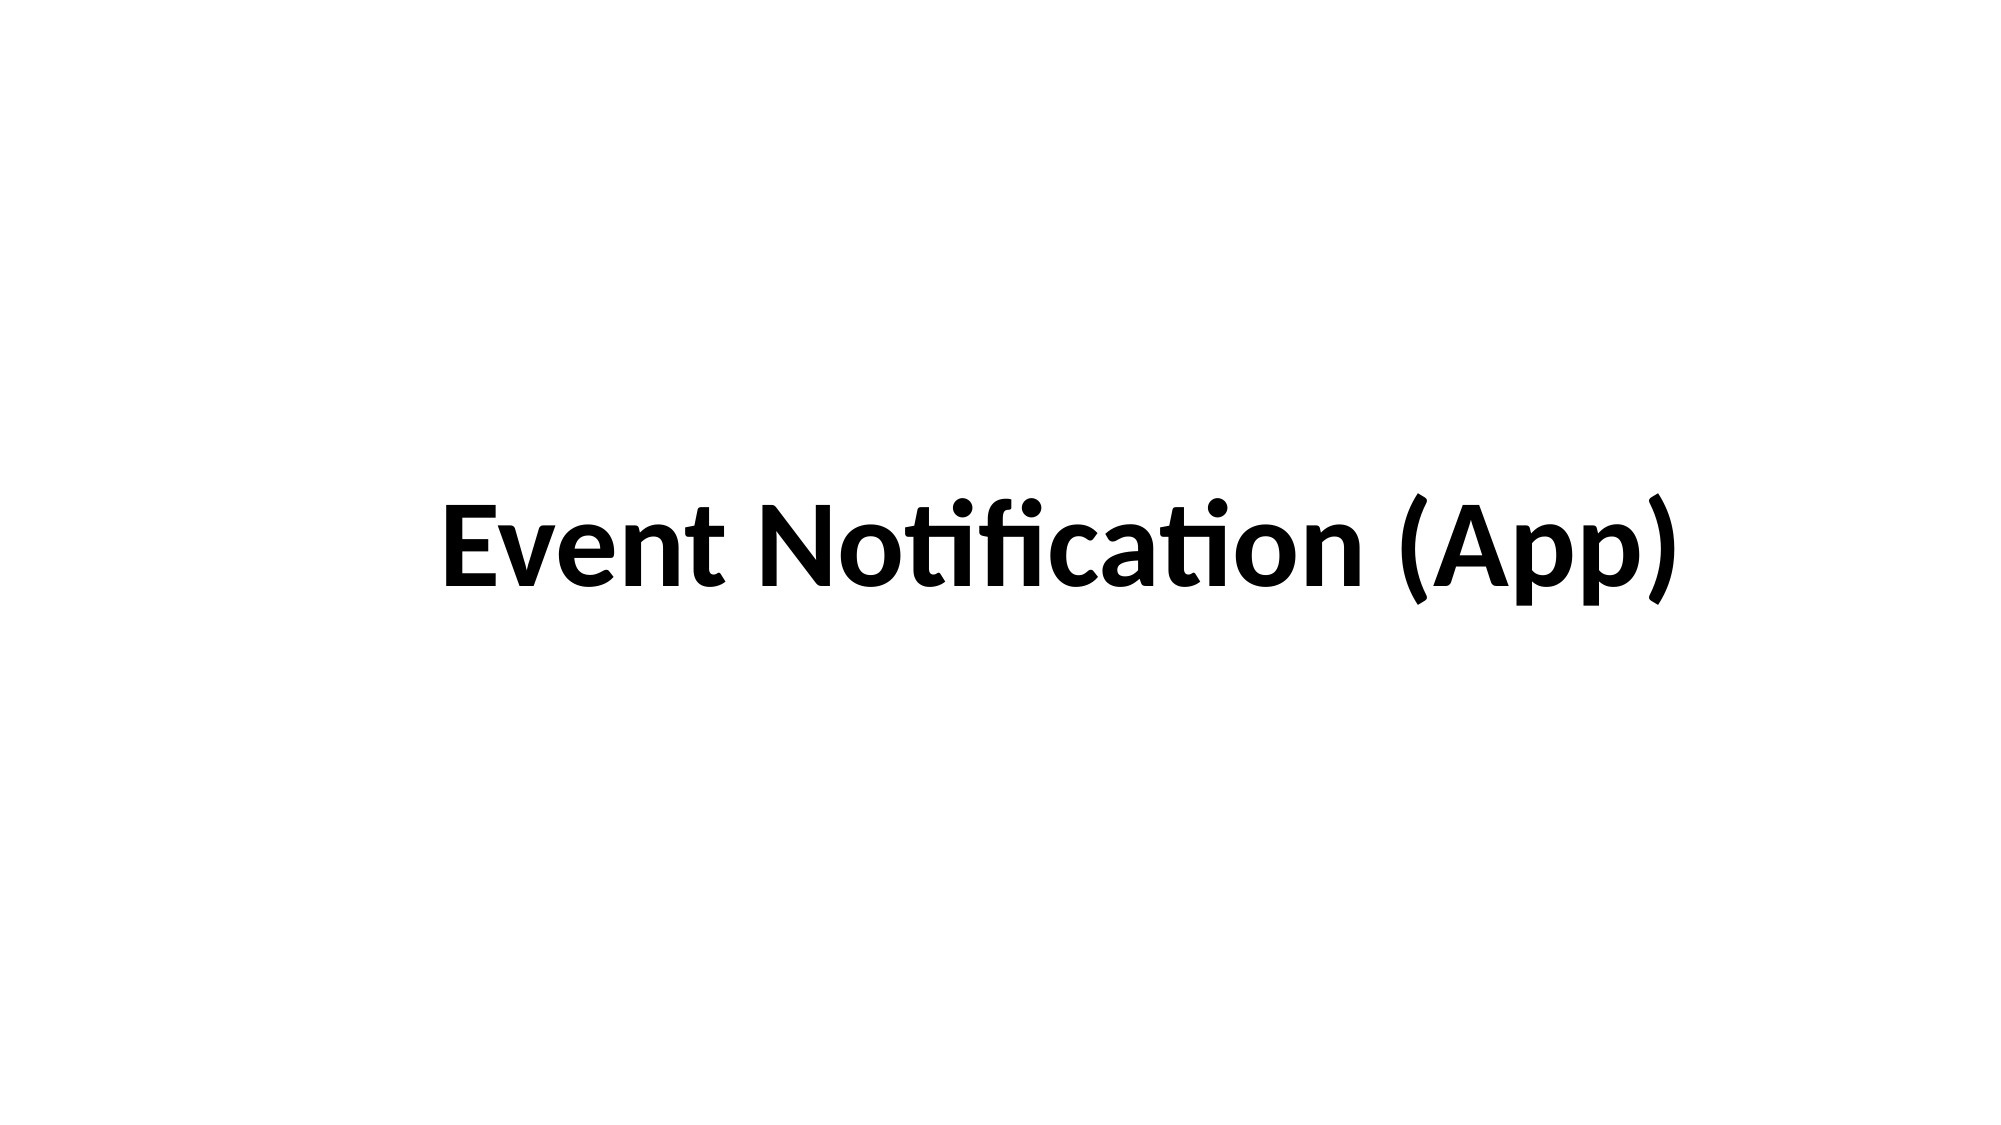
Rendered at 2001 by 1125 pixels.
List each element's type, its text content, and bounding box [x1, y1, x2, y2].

text_box Event Notification (App) [424, 454, 1699, 620]
